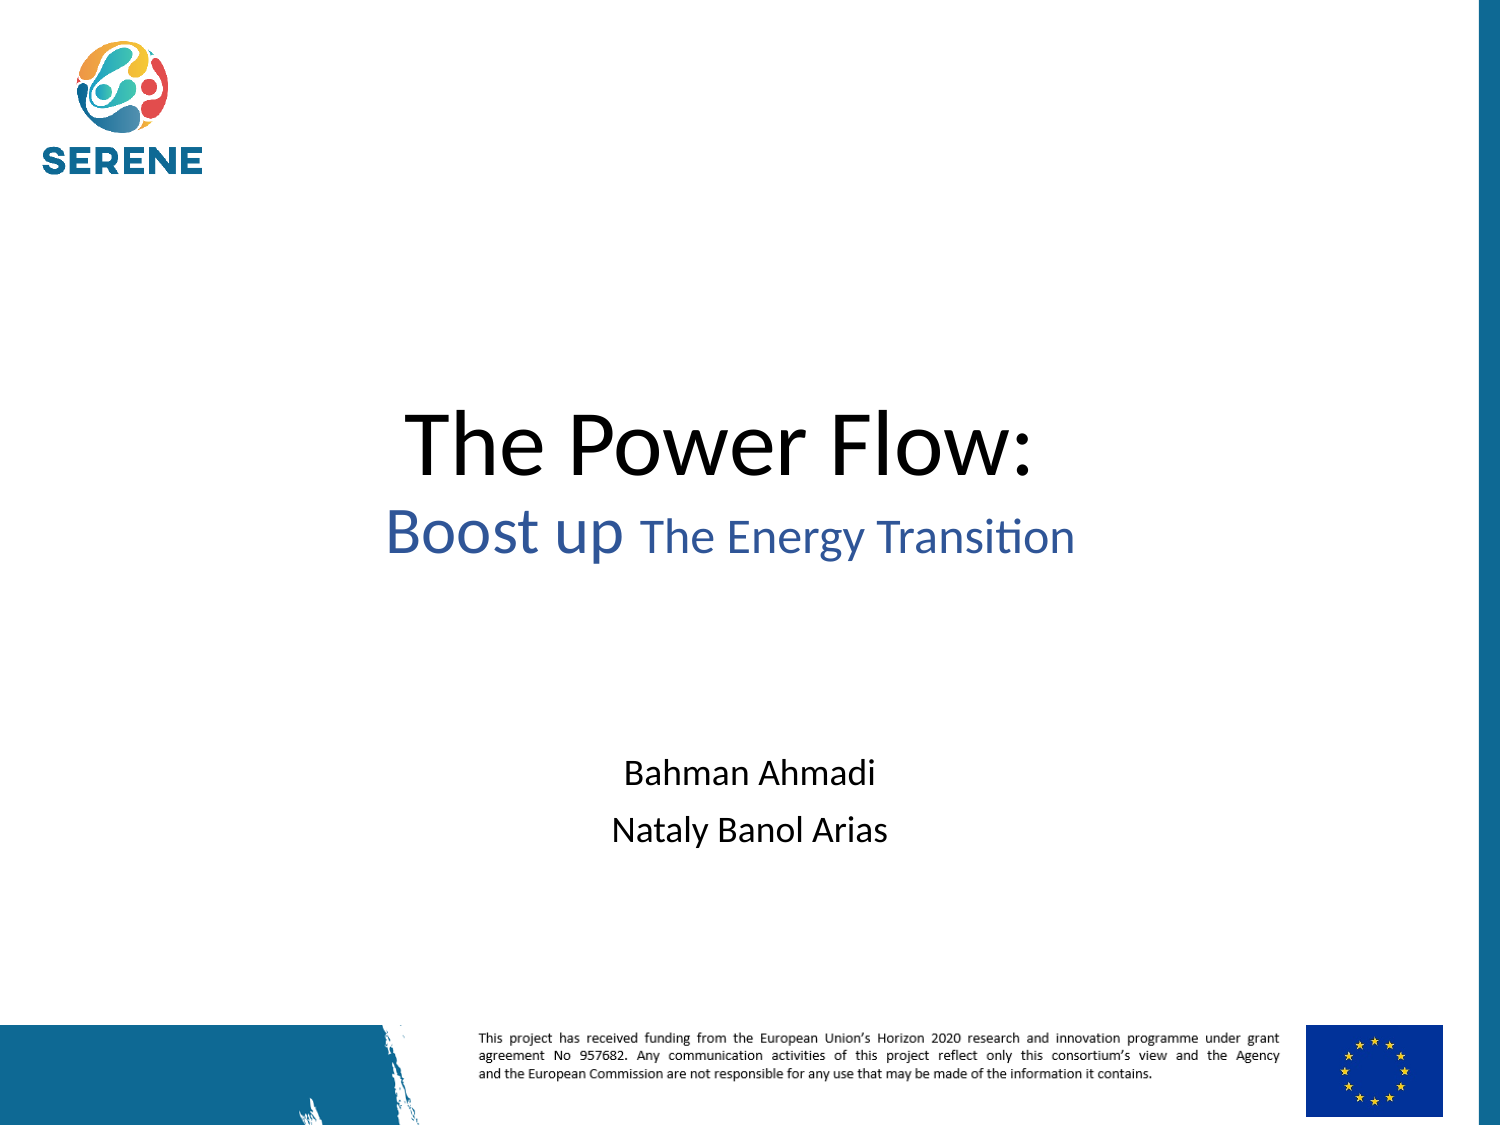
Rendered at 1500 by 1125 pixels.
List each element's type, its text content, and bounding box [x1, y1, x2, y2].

picture [0, 1025, 424, 1125]
picture [1478, 0, 1500, 1125]
picture [460, 1018, 1292, 1125]
picture [15, 23, 229, 175]
subtitle Bahman Ahmadi Nataly Banol Arias [187, 746, 1313, 1018]
title The Power Flow: Boost up The Energy Transition [0, 175, 1462, 576]
picture [1306, 1025, 1443, 1117]
